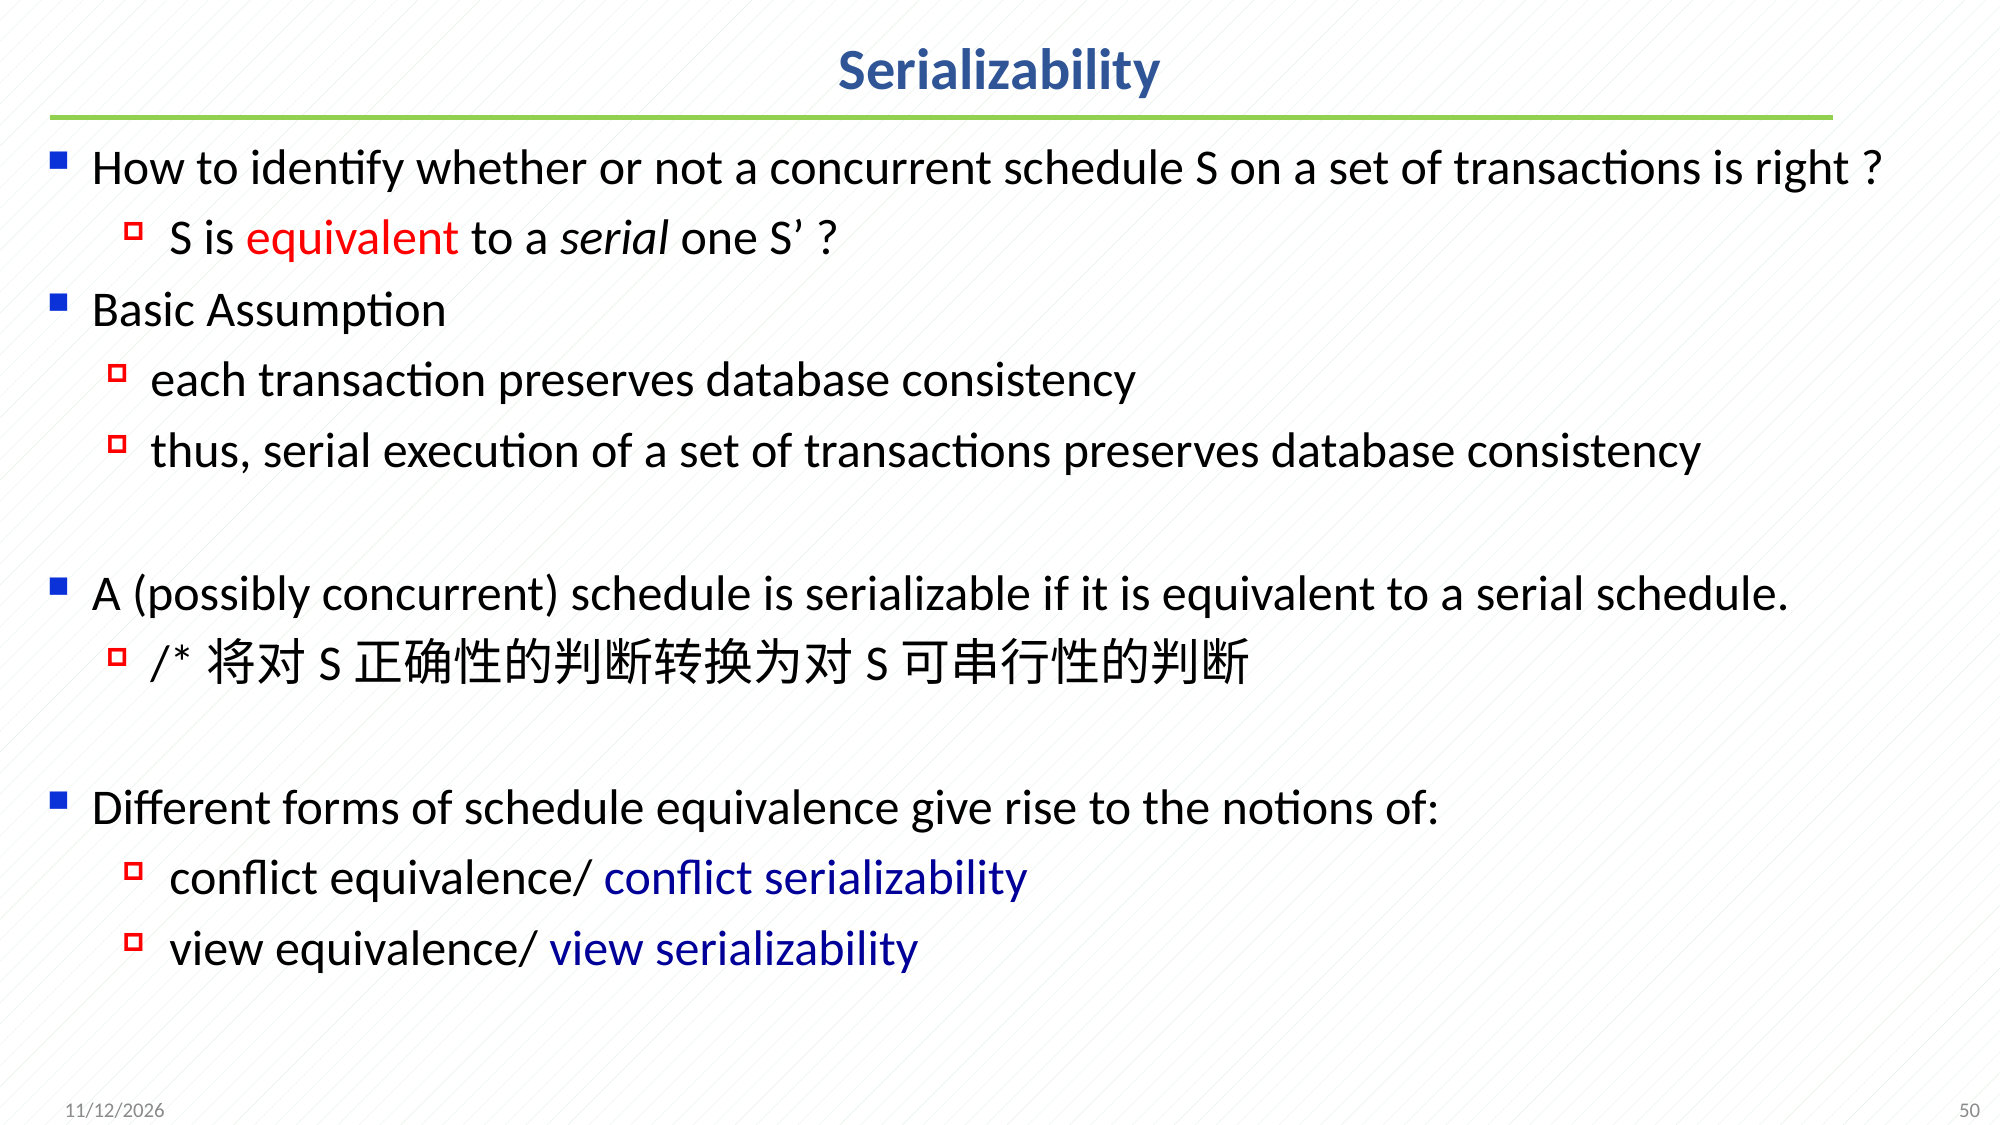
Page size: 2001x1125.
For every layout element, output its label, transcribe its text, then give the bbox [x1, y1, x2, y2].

list How to identify whether or not a concurrent schedule S on a set of transactions is right ? S is equivalent to a serial one S’ ? Basic Assumption each transaction preserves database consistency thus, serial execution of a set of transactions preserves database consistency A (possibly concurrent) schedule is serializable if it is equivalent to a serial schedule. /*将对S正确性的判断转换为对S可串行性的判断 Different forms of schedule equivalence give rise to the notions of: conflict equivalence/ conflict serializability view equivalence/ view serializability [32, 126, 1974, 1081]
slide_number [49, 1079, 500, 1125]
slide_number 50 [1545, 1079, 1996, 1125]
title Serializability [50, 13, 1949, 126]
